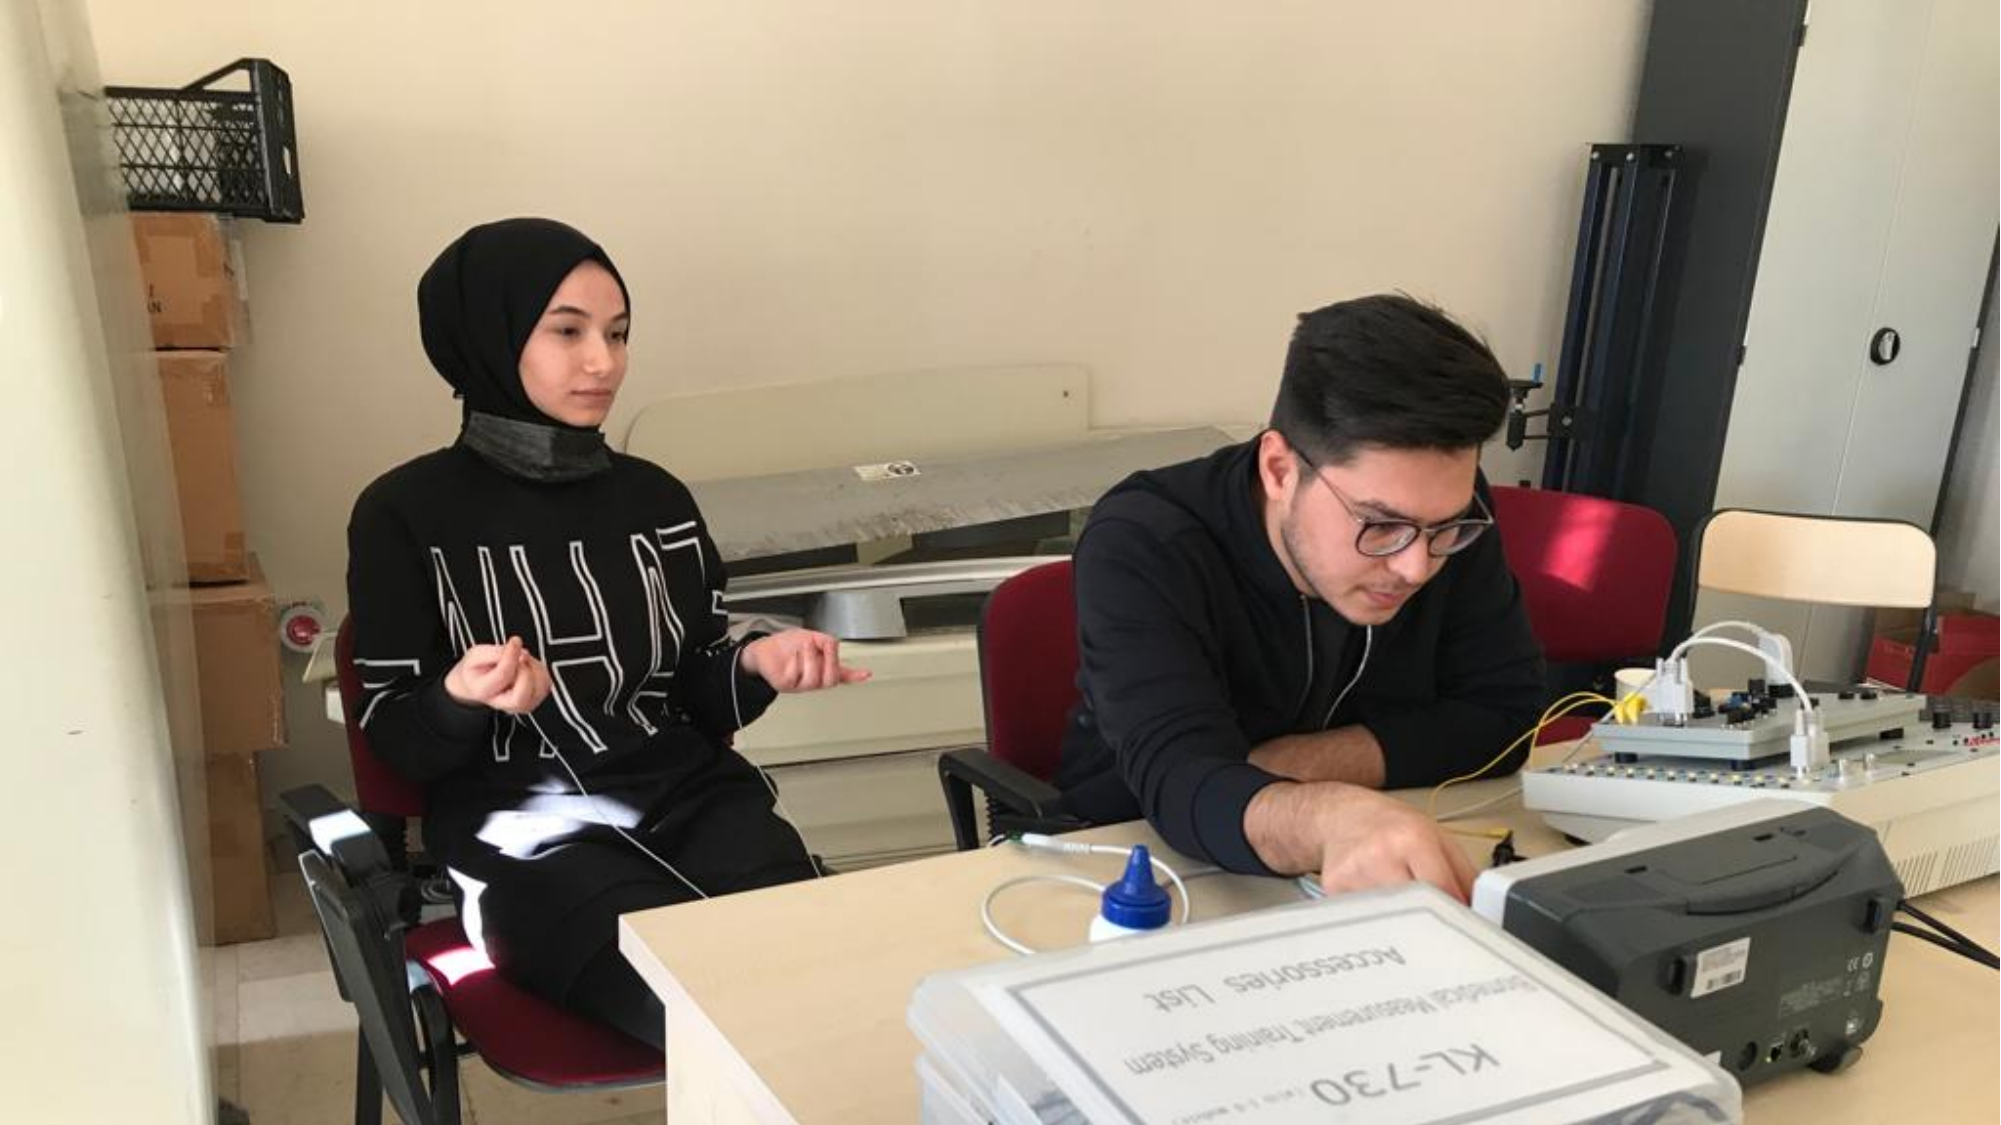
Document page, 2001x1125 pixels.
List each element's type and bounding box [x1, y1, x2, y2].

list [0, 0, 2000, 1125]
